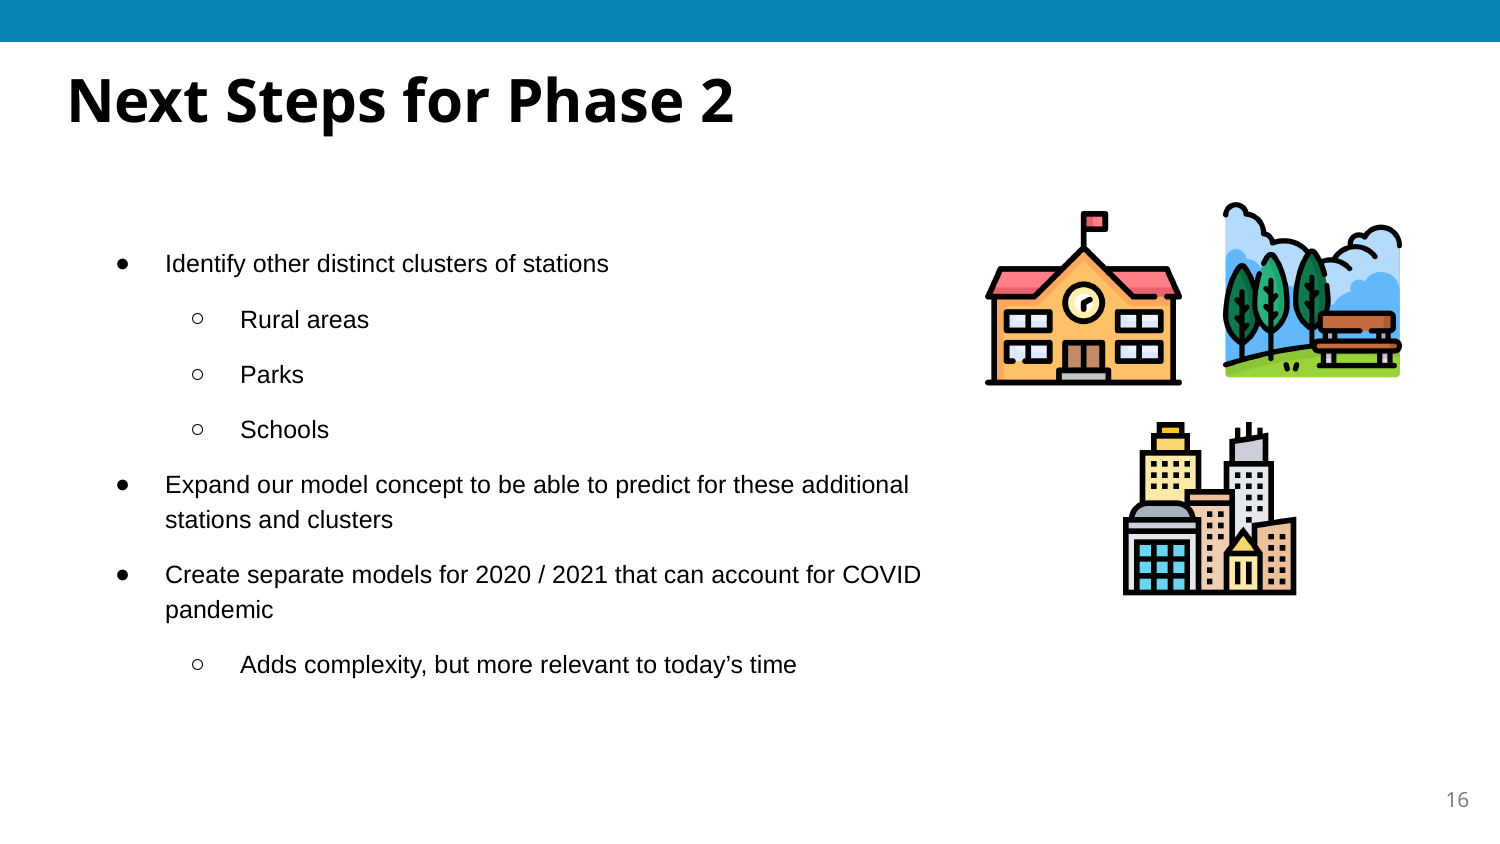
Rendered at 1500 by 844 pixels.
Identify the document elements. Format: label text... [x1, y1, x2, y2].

picture [1223, 199, 1403, 379]
slide_number ‹#› [1394, 769, 1484, 834]
text_box [0, 0, 1500, 42]
picture [1119, 419, 1299, 599]
picture [985, 199, 1182, 396]
list Identify other distinct clusters of stations Rural areas Parks Schools Expand our model concept to be able to predict for these additional stations and clusters Create separate models for 2020 / 2021 that can account for COVID pandemic Adds complexity, but more relevant to today’s time [75, 228, 986, 789]
title Next Steps for Phase 2 [51, 48, 1449, 151]
